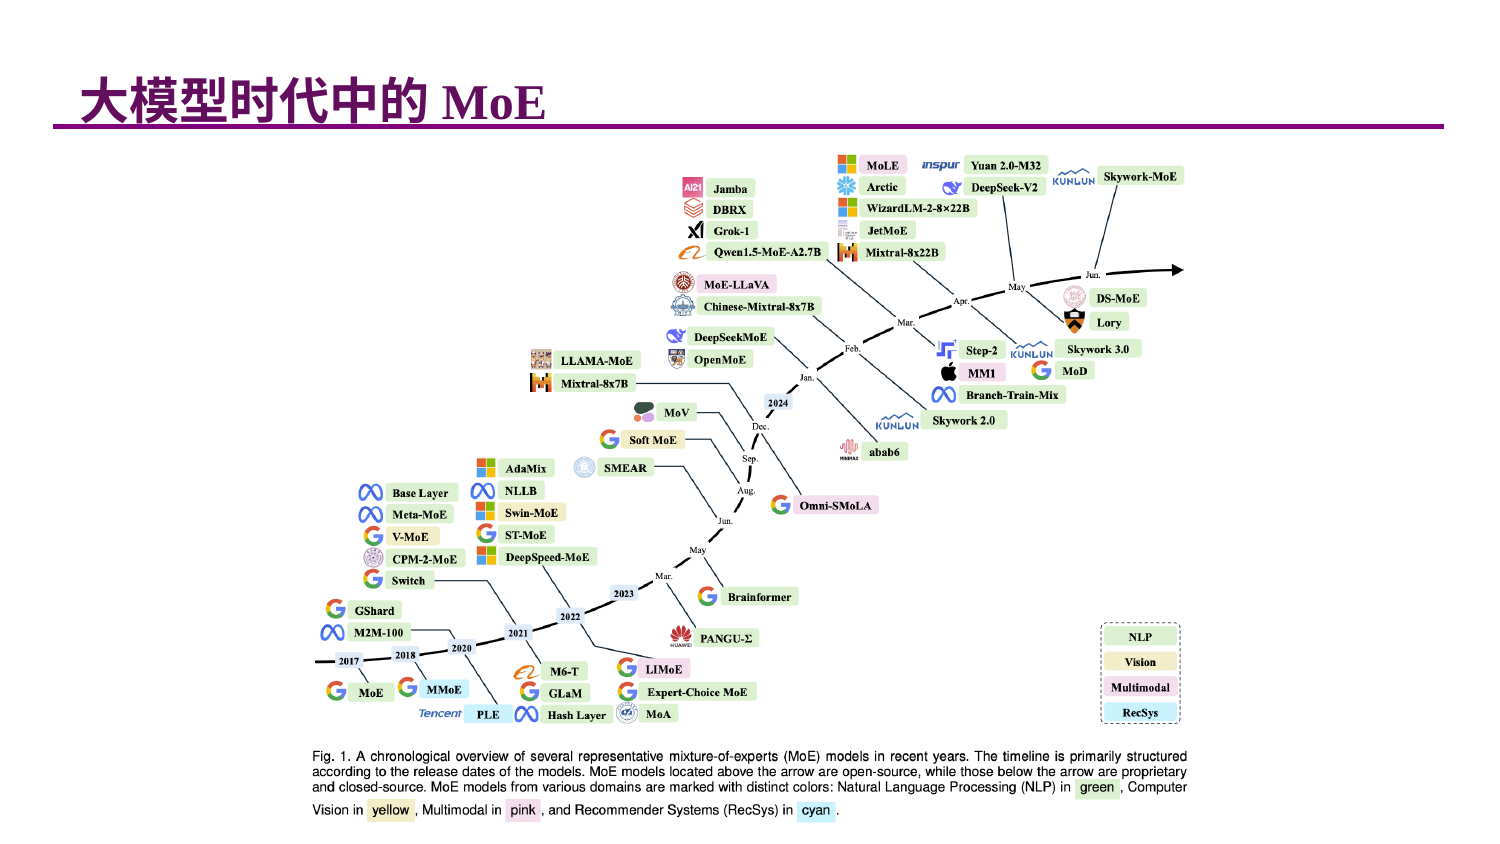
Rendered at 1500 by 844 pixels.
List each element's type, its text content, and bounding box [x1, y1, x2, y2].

picture [305, 149, 1195, 824]
text_box 大模型时代中的MoE [64, 31, 1247, 137]
